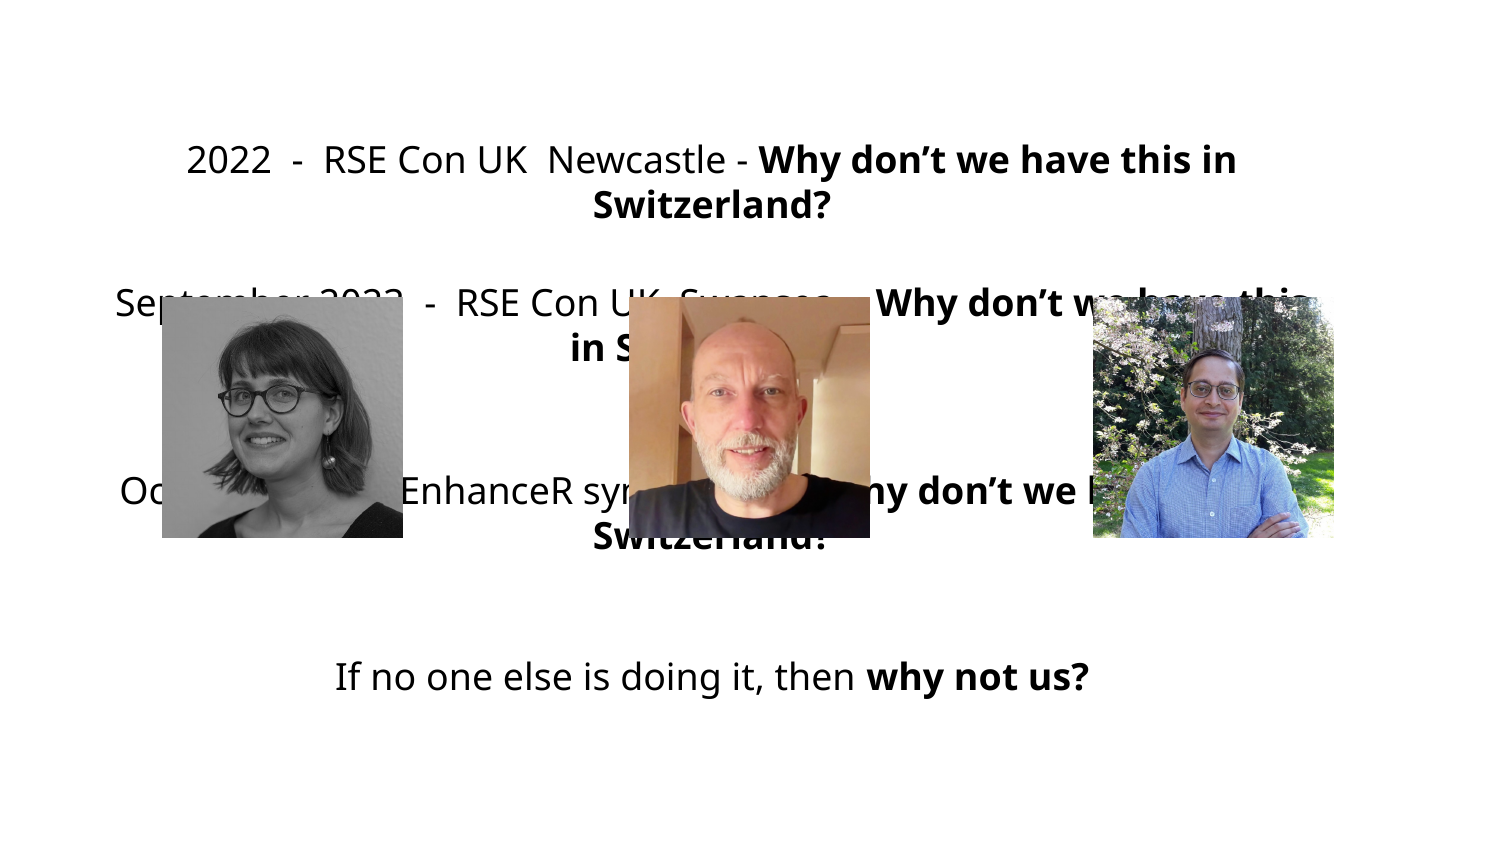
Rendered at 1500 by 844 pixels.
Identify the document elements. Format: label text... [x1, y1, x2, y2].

picture [1092, 297, 1334, 539]
picture [629, 297, 871, 539]
text_box September 2023 - RSE Con UK Swansea - Why don’t we have this in Switzerland? [91, 271, 1334, 376]
text_box If no one else is doing it, then why not us? [91, 647, 1334, 704]
text_box 2022 - RSE Con UK Newcastle - Why don’t we have this in Switzerland? [91, 128, 1334, 234]
text_box October 2023 - EnhanceR symposium – Why don’t we have this in Switzerland? [91, 459, 1334, 565]
picture [162, 297, 404, 539]
